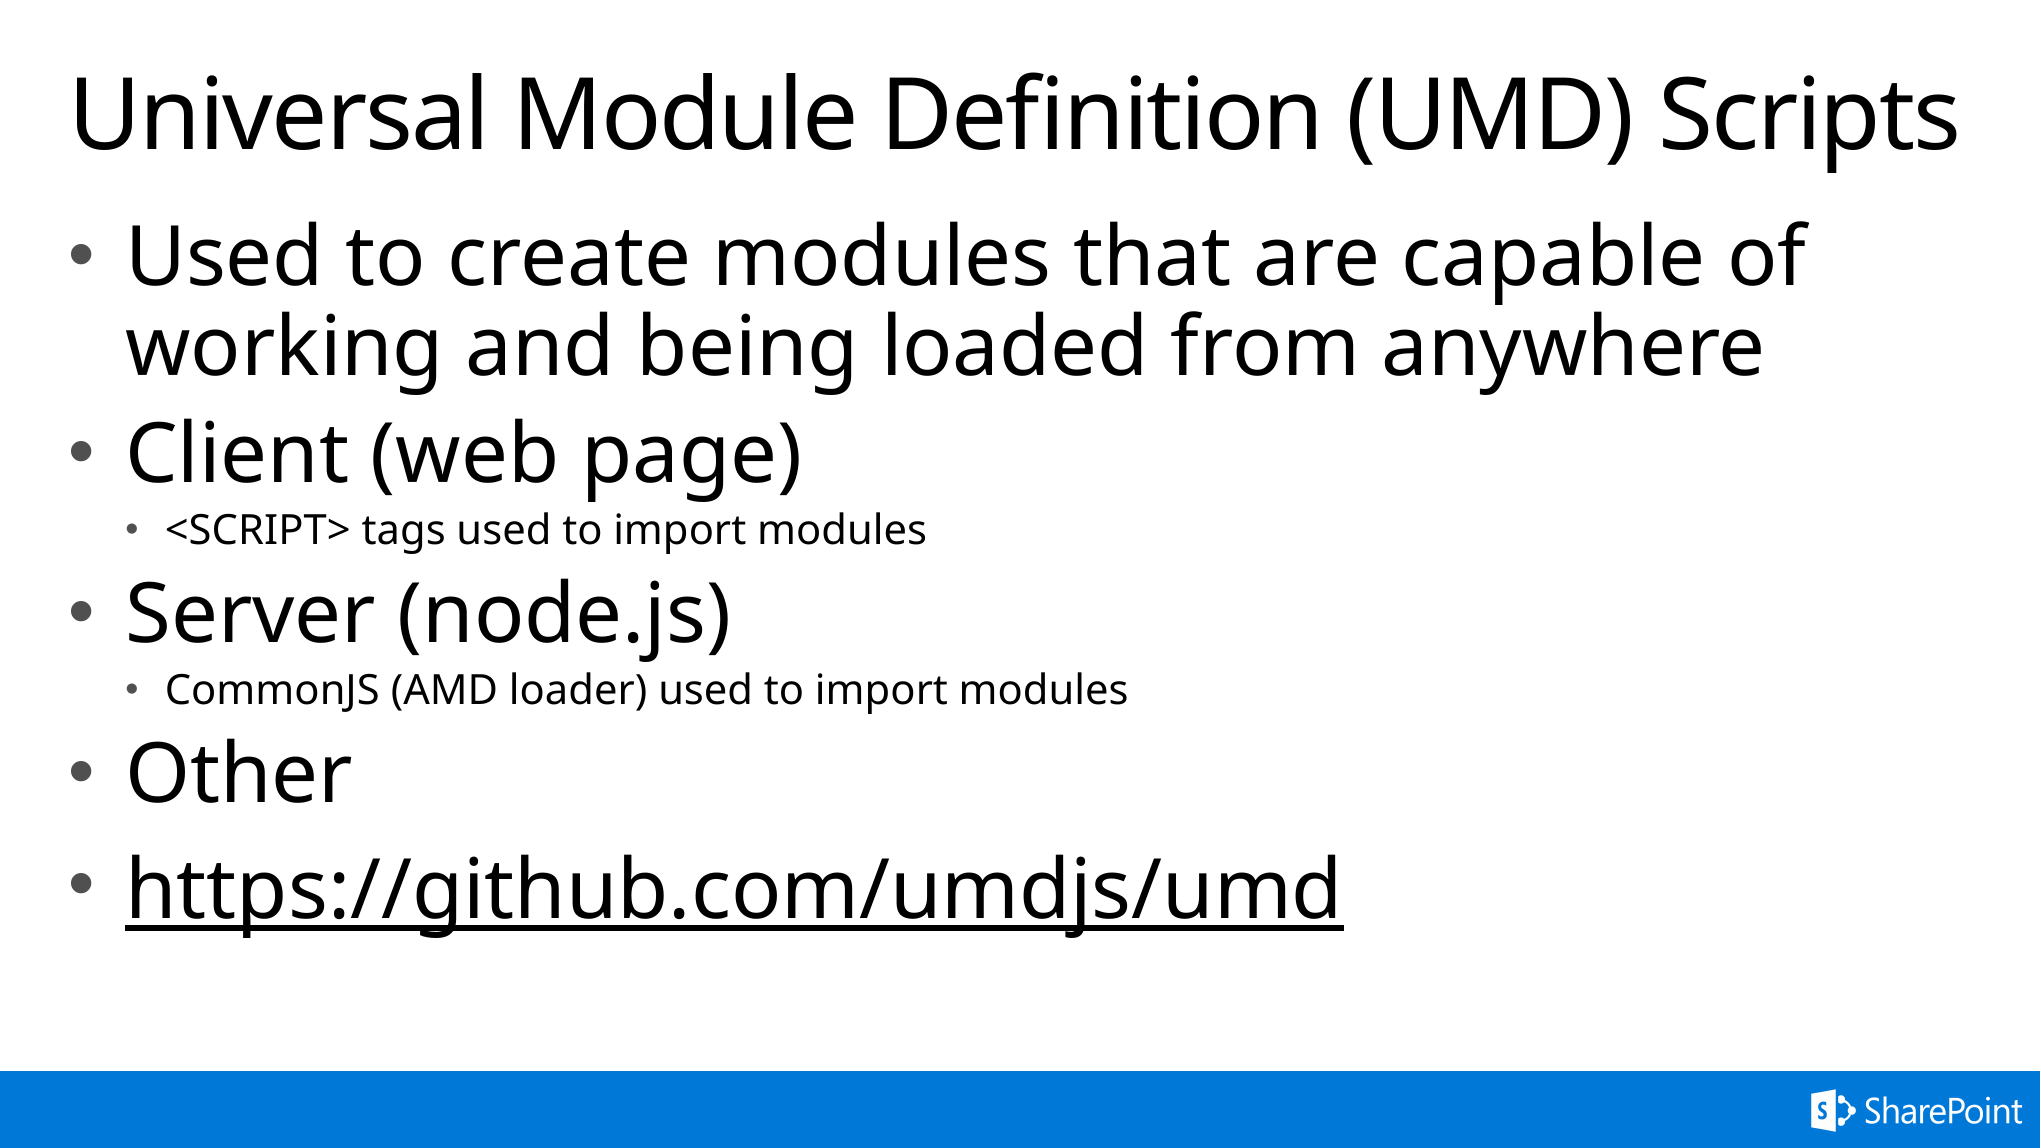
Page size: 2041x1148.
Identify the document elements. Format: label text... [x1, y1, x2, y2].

list Used to create modules that are capable of working and being loaded from anywhere Client (web page) <SCRIPT> tags used to import modules Server (node.js) CommonJS (AMD loader) used to import modules Other https://github.com/umdjs/umd [45, 199, 1996, 967]
title Universal Module Definition (UMD) Scripts [45, 48, 1996, 199]
picture [1793, 1071, 2040, 1148]
